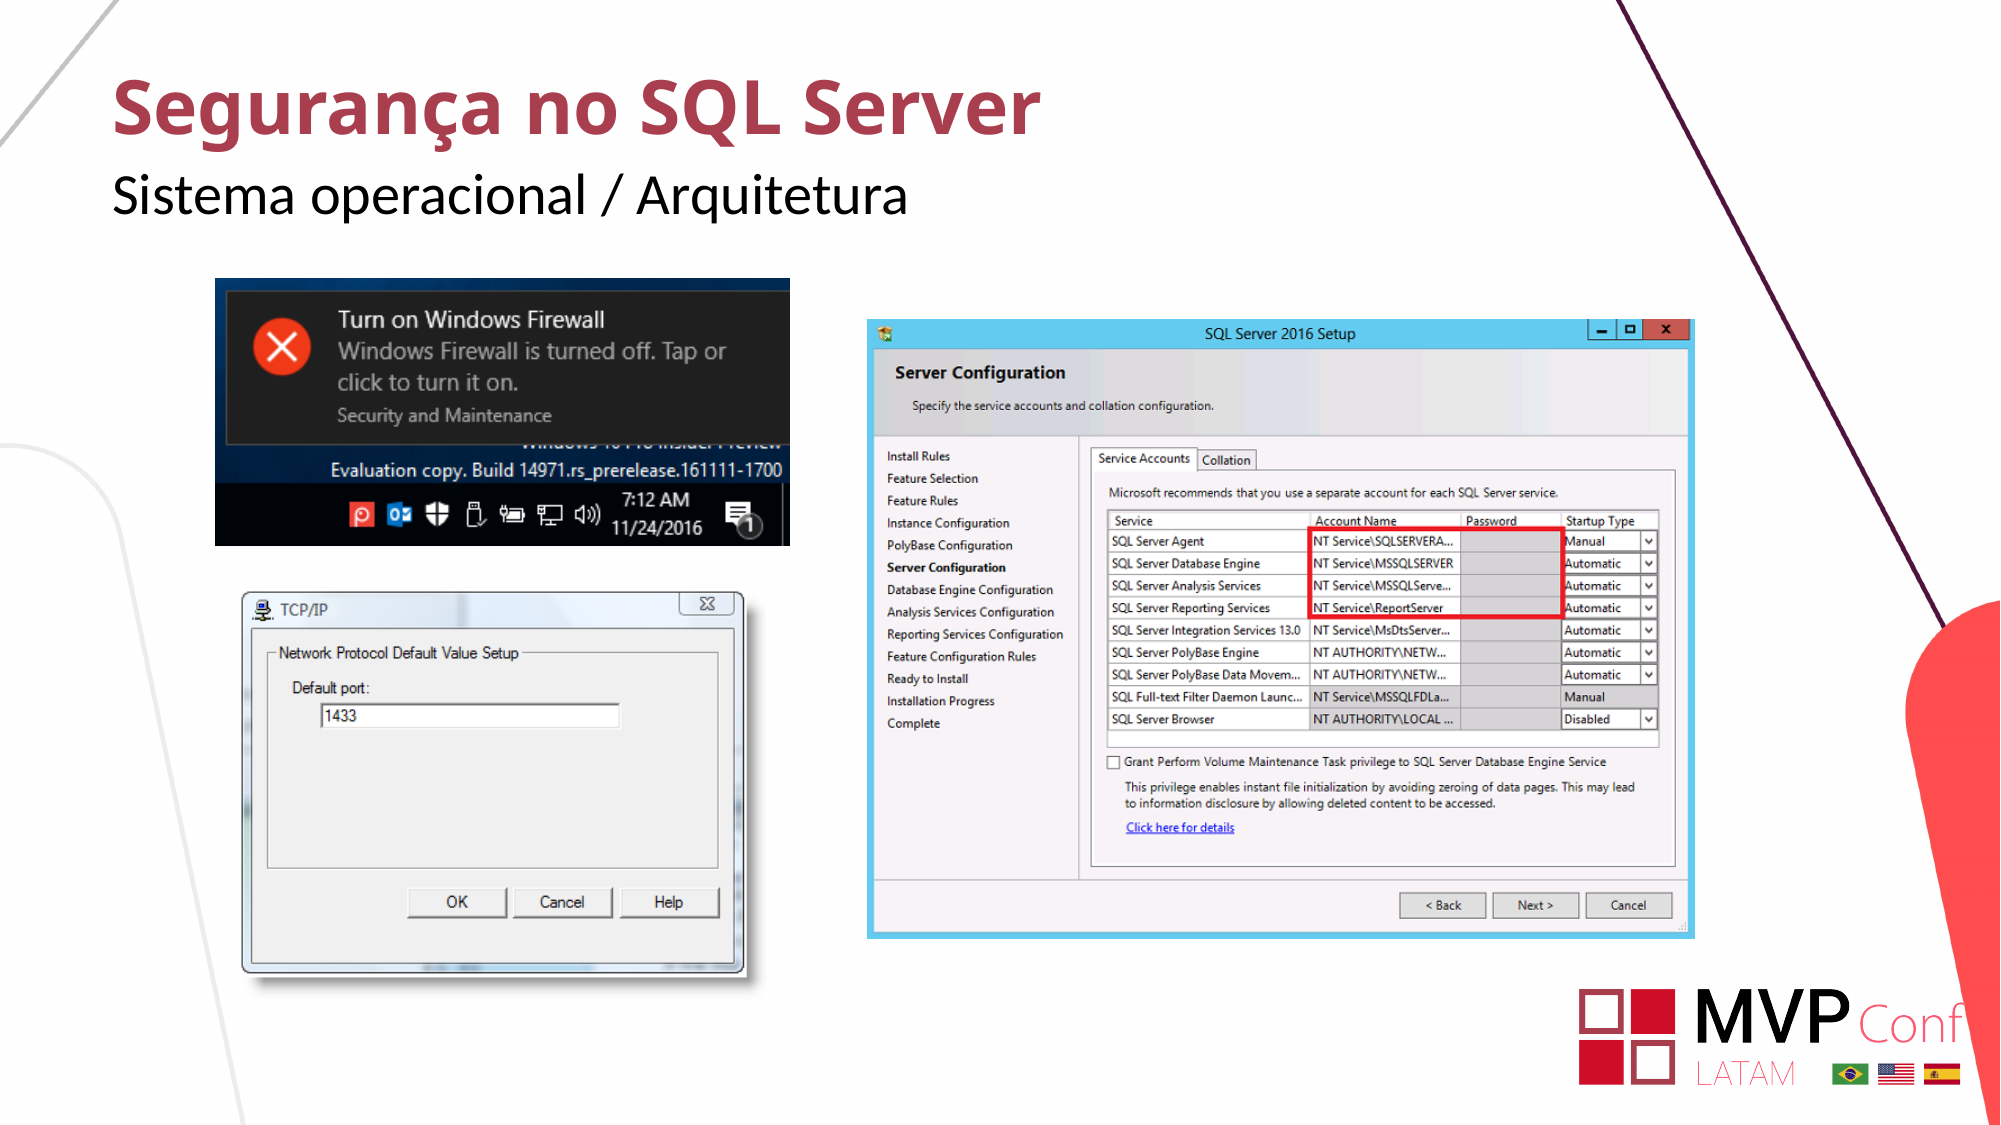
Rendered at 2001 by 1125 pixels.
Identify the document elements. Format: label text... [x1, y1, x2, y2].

picture [0, 0, 2000, 1125]
text_box Segurança no SQL Server [97, 52, 1189, 148]
text_box Sistema operacional / Arquitetura [97, 148, 1740, 234]
